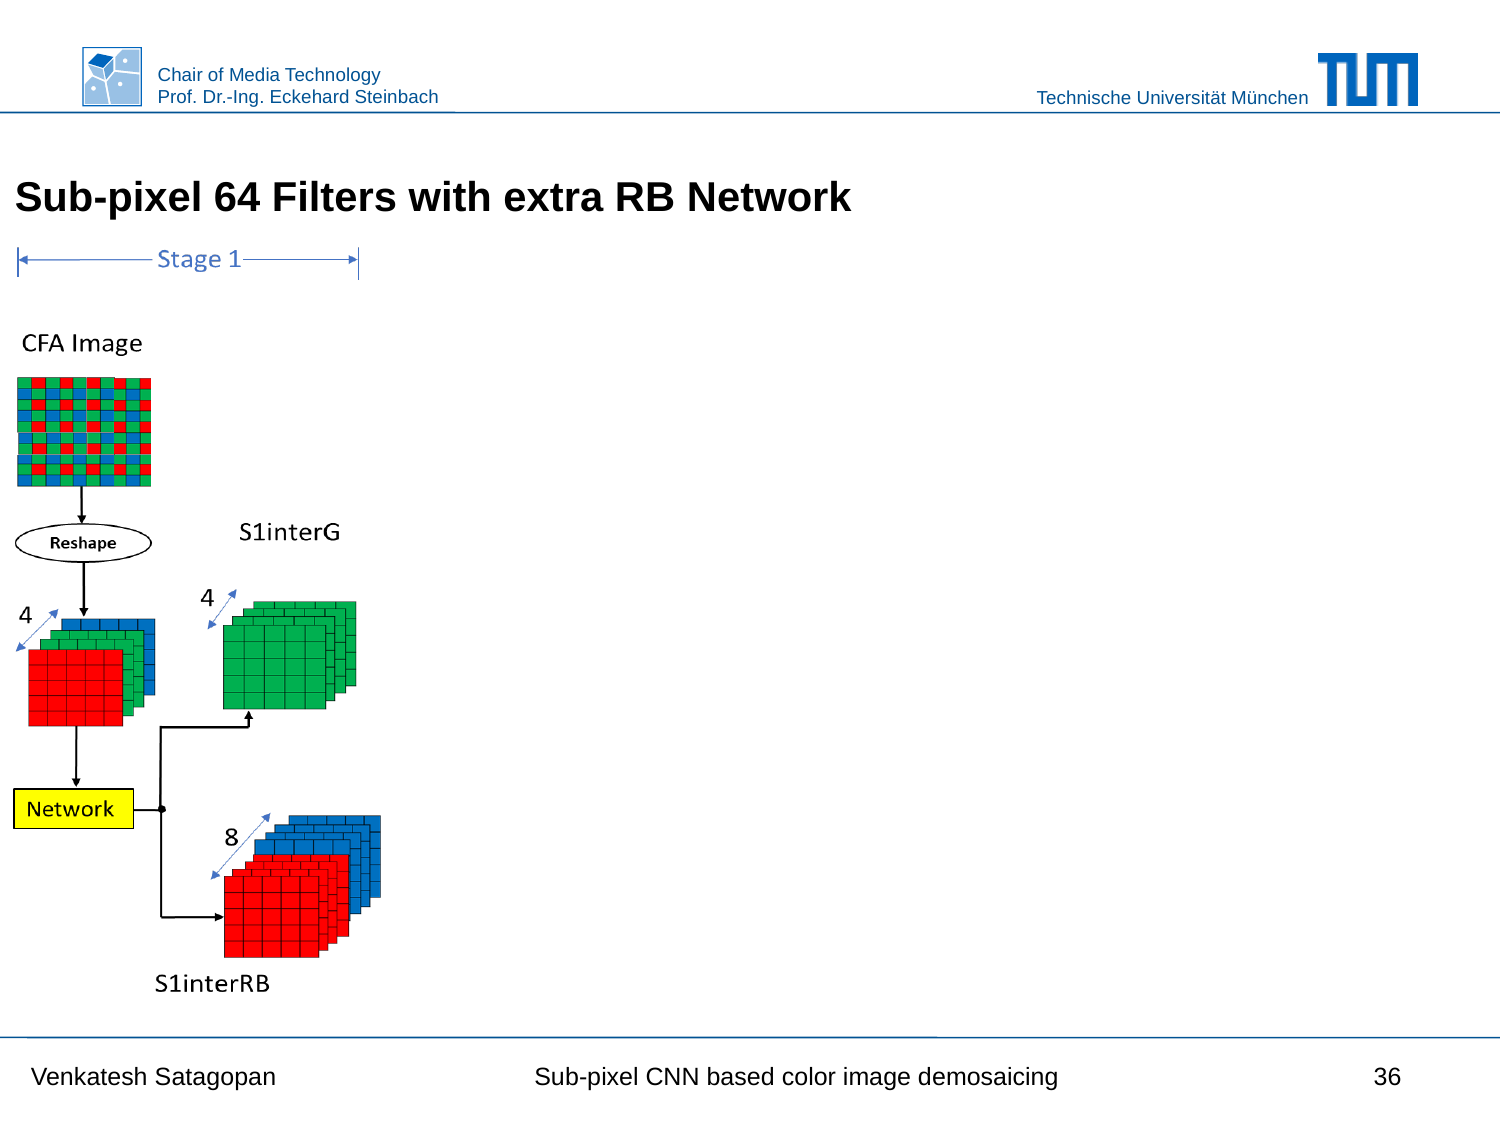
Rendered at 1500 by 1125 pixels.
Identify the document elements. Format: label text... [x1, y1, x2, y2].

picture [1318, 53, 1418, 106]
picture [0, 233, 381, 1016]
text_box Sub-pixel 64 Filters with extra RB Network [0, 162, 1011, 228]
footer Venkatesh Satagopan Sub-pixel CNN based color image demosaicing [15, 1049, 1190, 1101]
slide_number 36 [1219, 1049, 1417, 1101]
